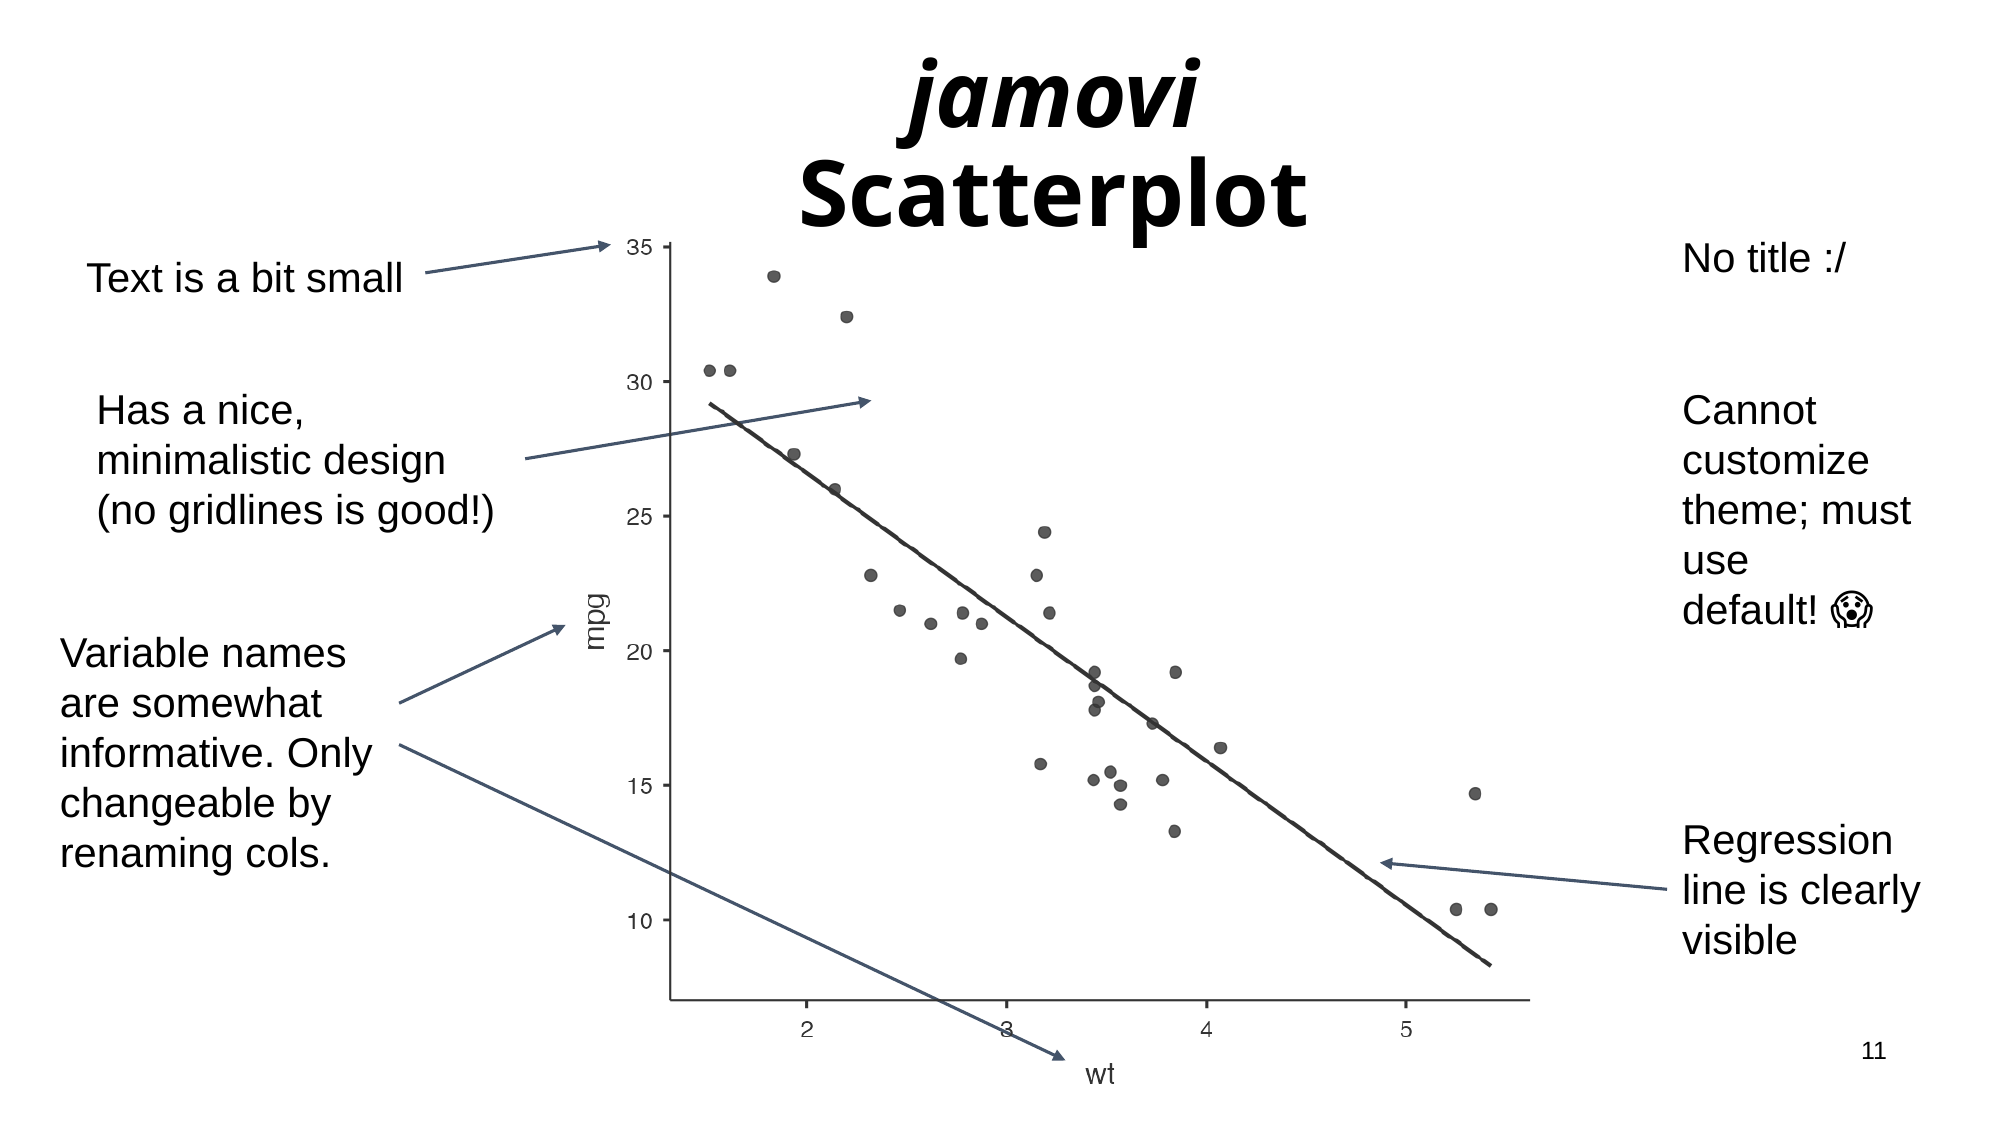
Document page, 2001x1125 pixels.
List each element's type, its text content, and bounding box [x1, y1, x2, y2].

text_box Text is a bit small [71, 235, 426, 322]
title jamovi Scatterplot [658, 38, 1450, 212]
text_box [425, 244, 545, 274]
text_box Cannot customize theme; must use default! 😱 [1667, 367, 1950, 647]
text_box Has a nice, minimalistic design (no gridlines is good!) [81, 367, 526, 551]
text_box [398, 744, 545, 1061]
text_box No title :/ [1667, 215, 1950, 302]
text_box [1379, 862, 1668, 890]
text_box Regression line is clearly visible [1667, 798, 1950, 981]
picture [550, 213, 1558, 1115]
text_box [524, 400, 545, 460]
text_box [398, 624, 545, 704]
text_box Variable names are somewhat informative. Only changeable by renaming cols. [44, 610, 400, 890]
slide_number ‹#› [1836, 1020, 1912, 1080]
